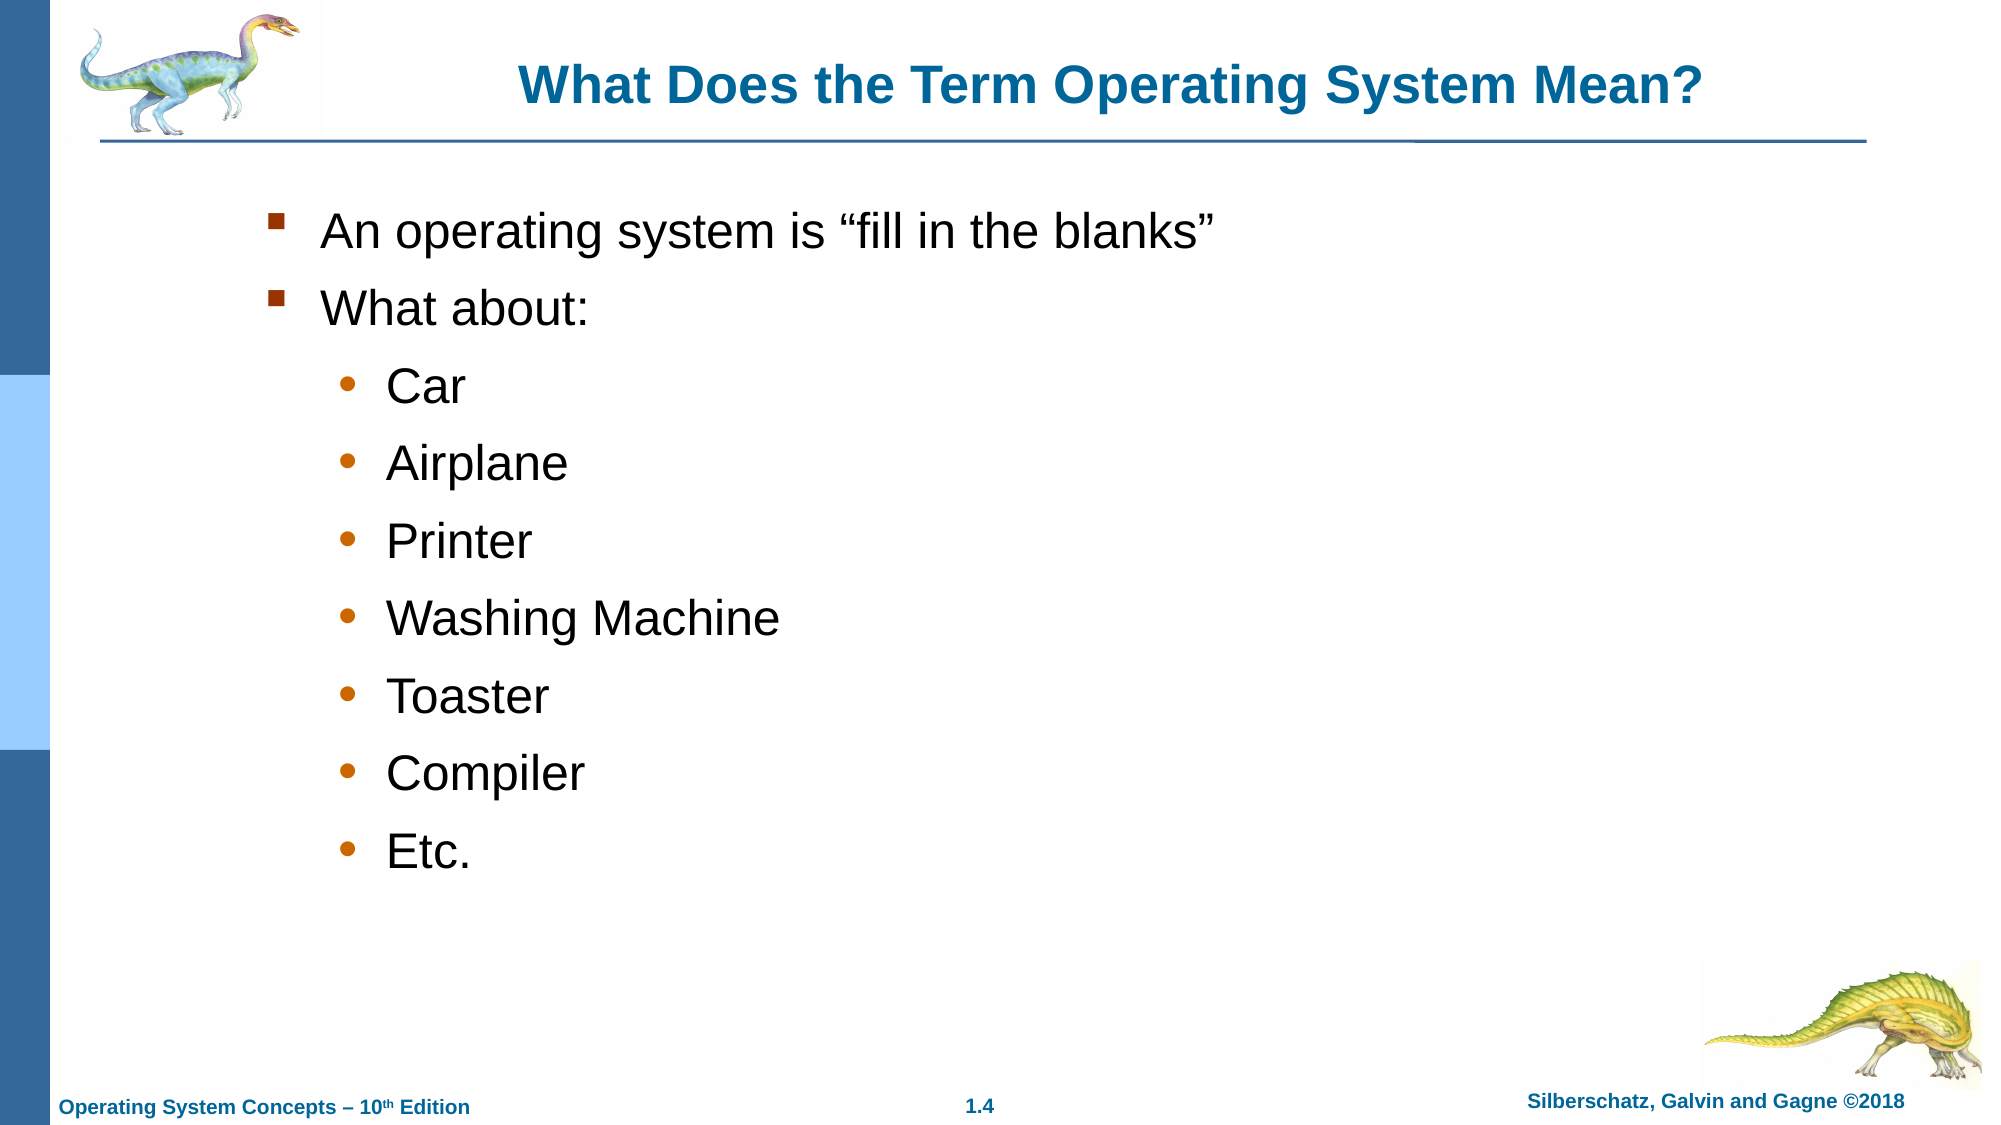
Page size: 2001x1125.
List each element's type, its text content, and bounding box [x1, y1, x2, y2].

title What Does the Term Operating System Mean? [455, 20, 1771, 122]
picture [62, 0, 324, 149]
list An operating system is “fill in the blanks” What about: Car Airplane Printer Washing Machine Toaster Compiler Etc. [248, 190, 1507, 935]
picture [1700, 959, 1982, 1090]
